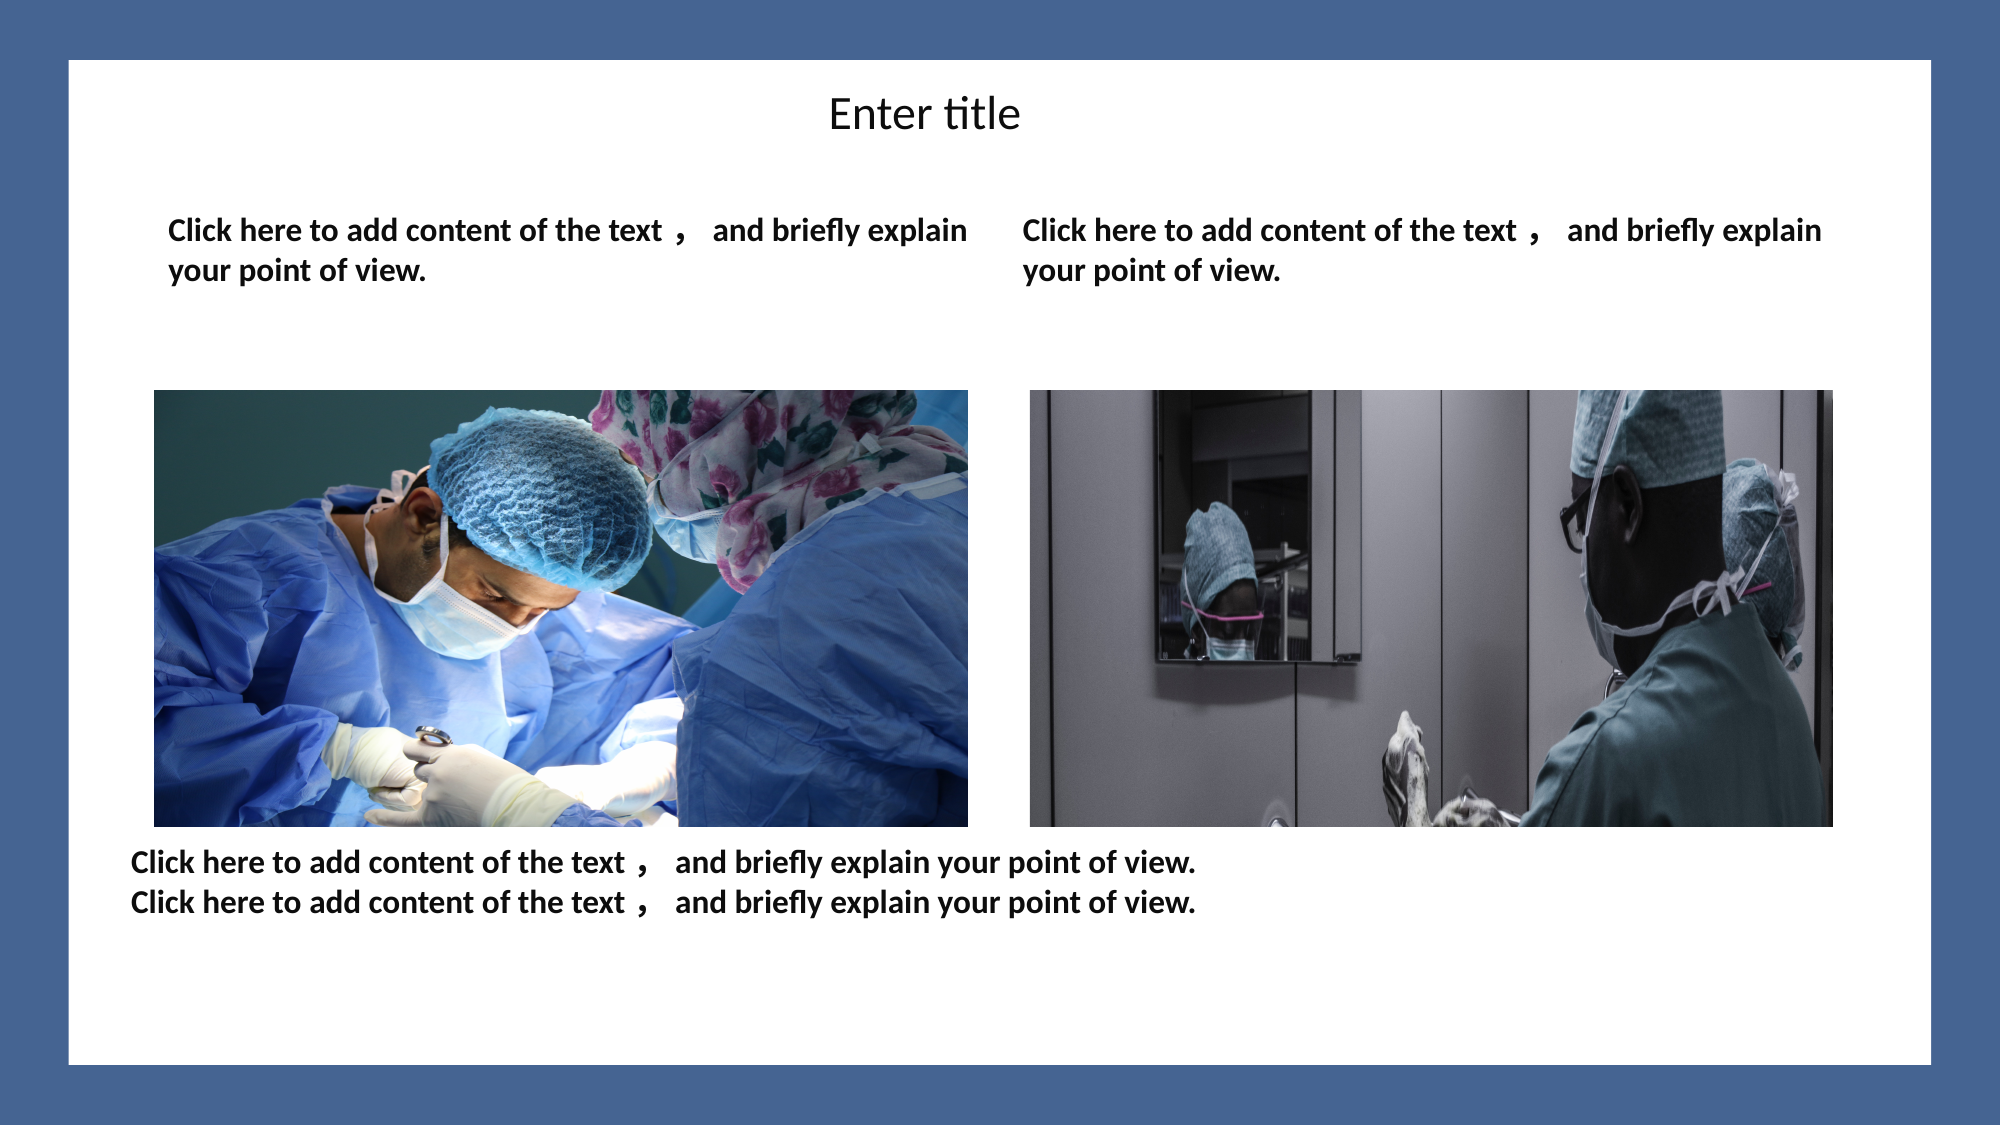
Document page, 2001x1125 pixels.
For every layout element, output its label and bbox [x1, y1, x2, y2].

text_box [68, 60, 1932, 1125]
